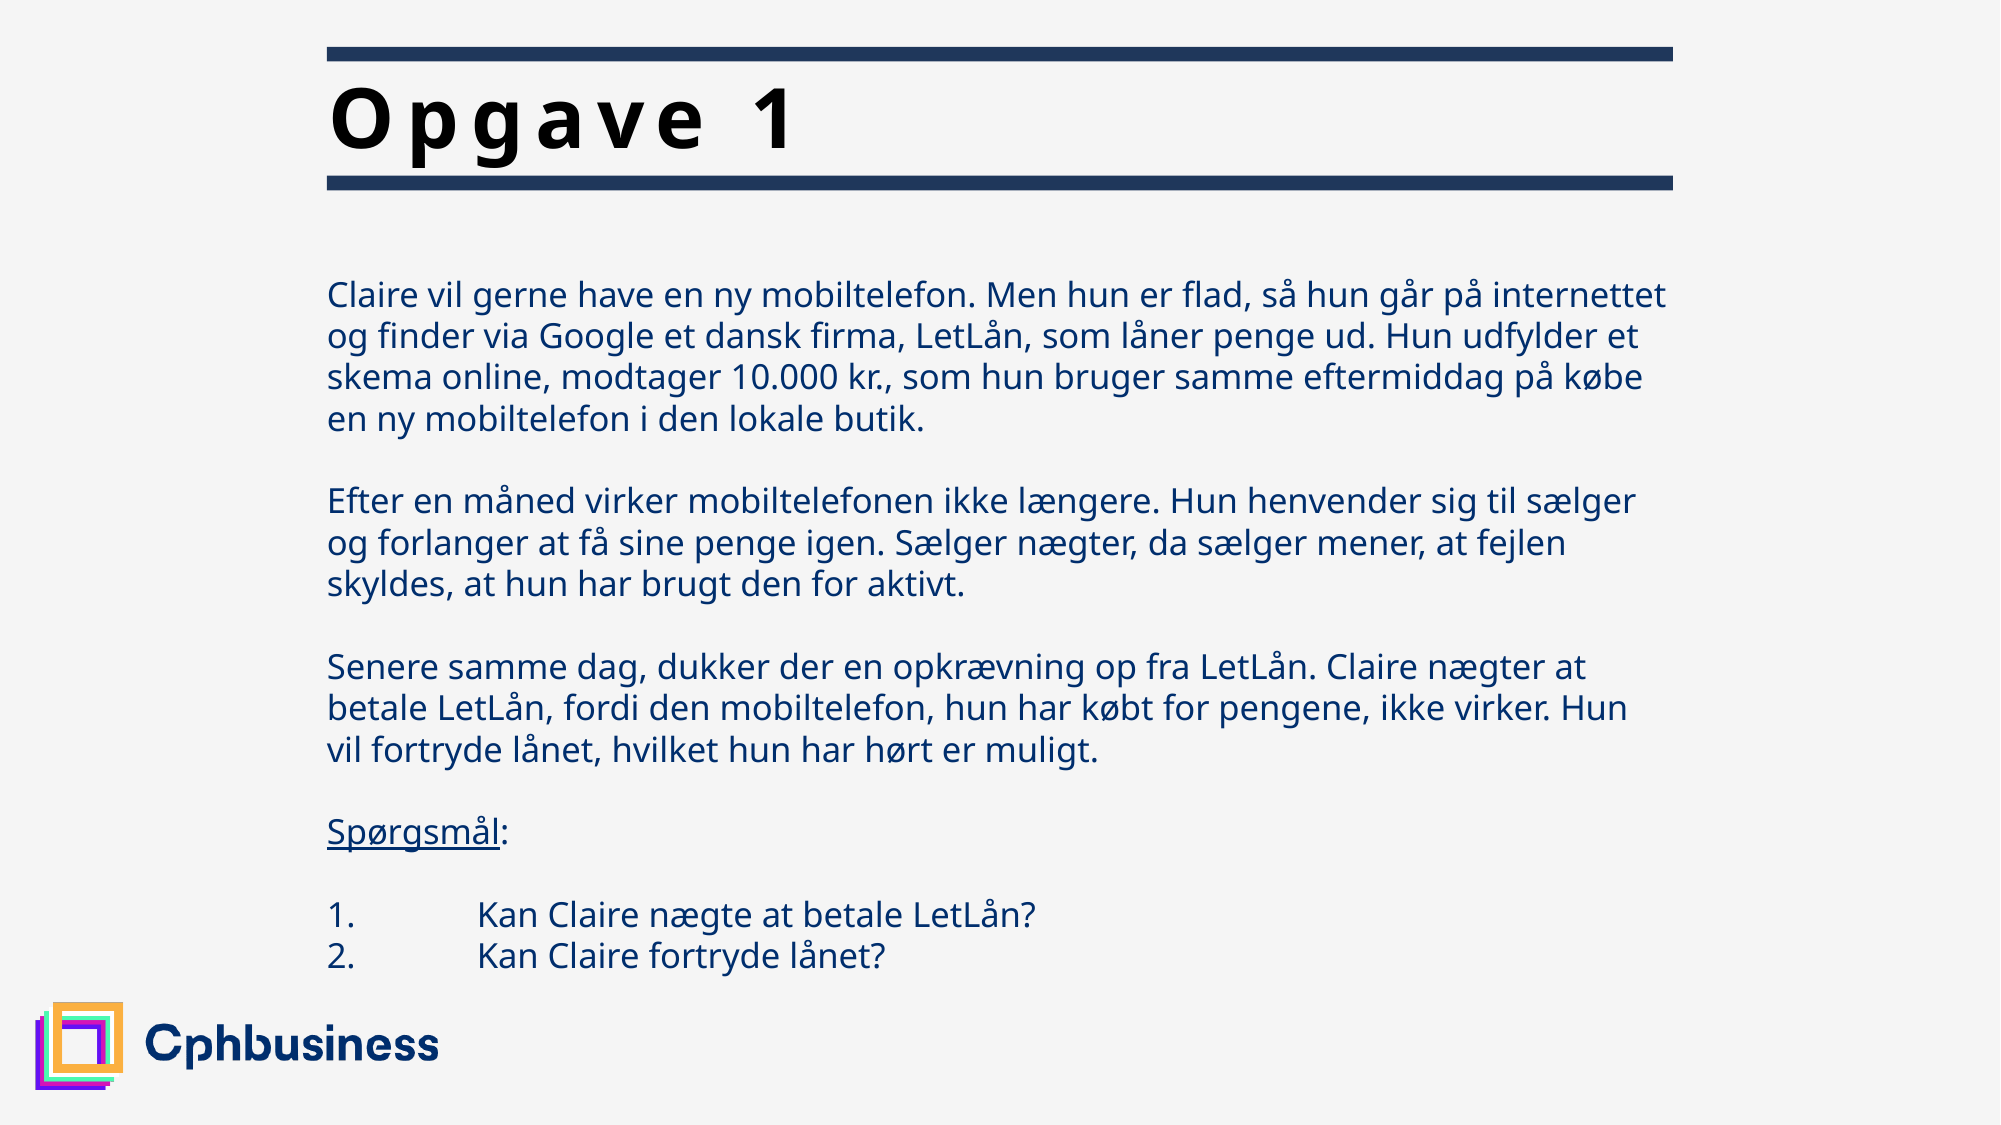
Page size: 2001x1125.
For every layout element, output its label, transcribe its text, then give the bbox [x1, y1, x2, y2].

text_box Claire vil gerne have en ny mobiltelefon. Men hun er flad, så hun går på internettet og finder via Google et dansk firma, LetLån, som låner penge ud. Hun udfylder et skema online, modtager 10.000 kr., som hun bruger samme eftermiddag på købe en ny mobiltelefon i den lokale butik. Efter en måned virker mobiltelefonen ikke længere. Hun henvender sig til sælger og forlanger at få sine penge igen. Sælger nægter, da sælger mener, at fejlen skyldes, at hun har brugt den for aktivt. Senere samme dag, dukker der en opkrævning op fra LetLån. Claire nægter at betale LetLån, fordi den mobiltelefon, hun har købt for pengene, ikke virker. Hun vil fortryde lånet, hvilket hun har hørt er muligt. Spørgsmål: 1. Kan Claire nægte at betale LetLån? 2. Kan Claire fortryde lånet? [326, 242, 1673, 1017]
text_box [326, 175, 1673, 191]
picture [0, 967, 473, 1125]
text_box [326, 46, 1673, 62]
title Opgave 1 [326, 25, 1729, 216]
